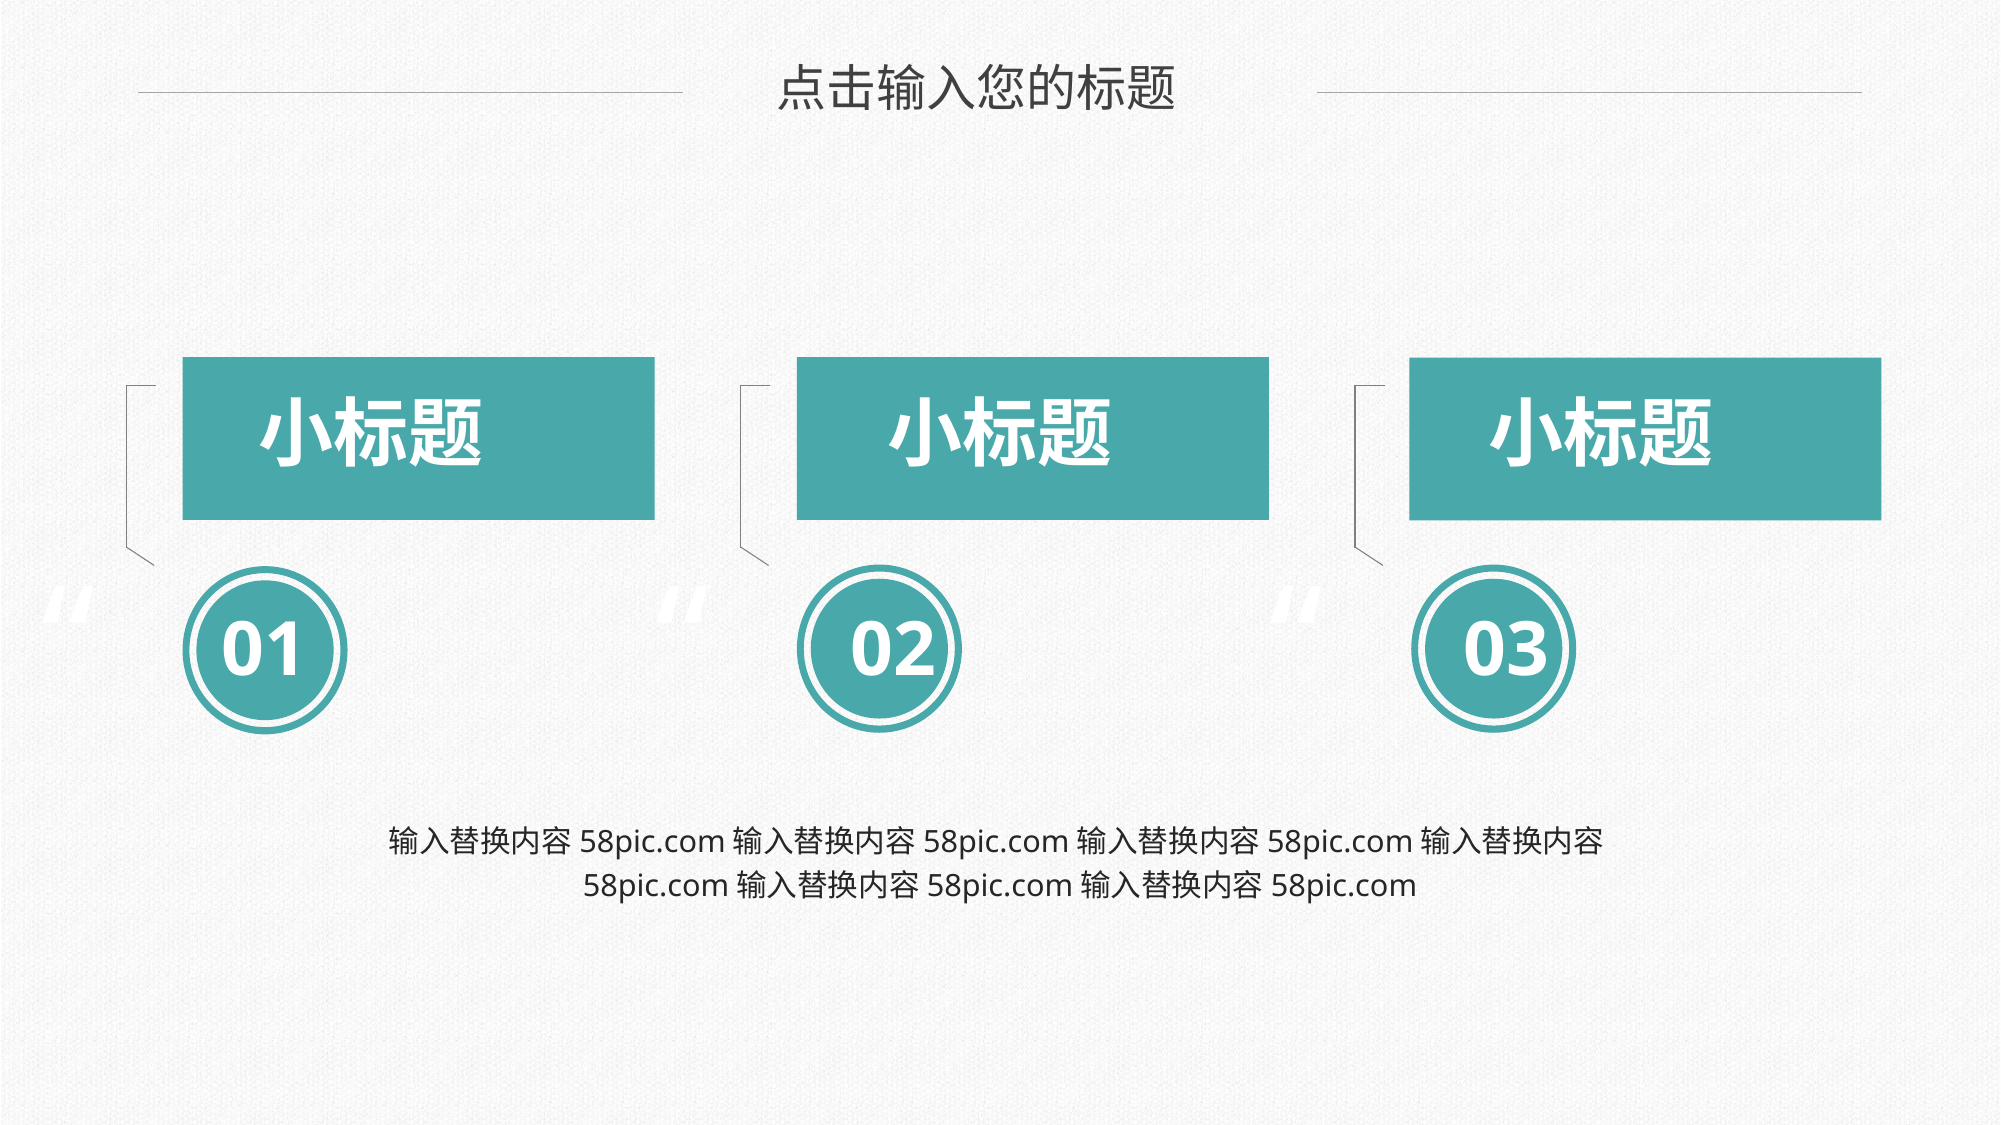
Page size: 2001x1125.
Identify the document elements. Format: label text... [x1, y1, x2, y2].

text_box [1411, 564, 1577, 733]
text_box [182, 566, 348, 735]
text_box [182, 357, 655, 520]
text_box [796, 357, 1269, 520]
text_box 点击输入您的标题 [669, 55, 1284, 92]
text_box 点击输入您的标题 [669, 93, 1284, 116]
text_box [20, 385, 156, 733]
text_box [796, 564, 962, 733]
text_box 输入替换内容58pic.com输入替换内容58pic.com输入替换内容58pic.com输入替换内容58pic.com输入替换内容58pic.com输入替换内容58pic.com [324, 806, 1676, 1108]
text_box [634, 385, 771, 733]
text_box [1249, 385, 1385, 733]
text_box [1409, 357, 1882, 521]
